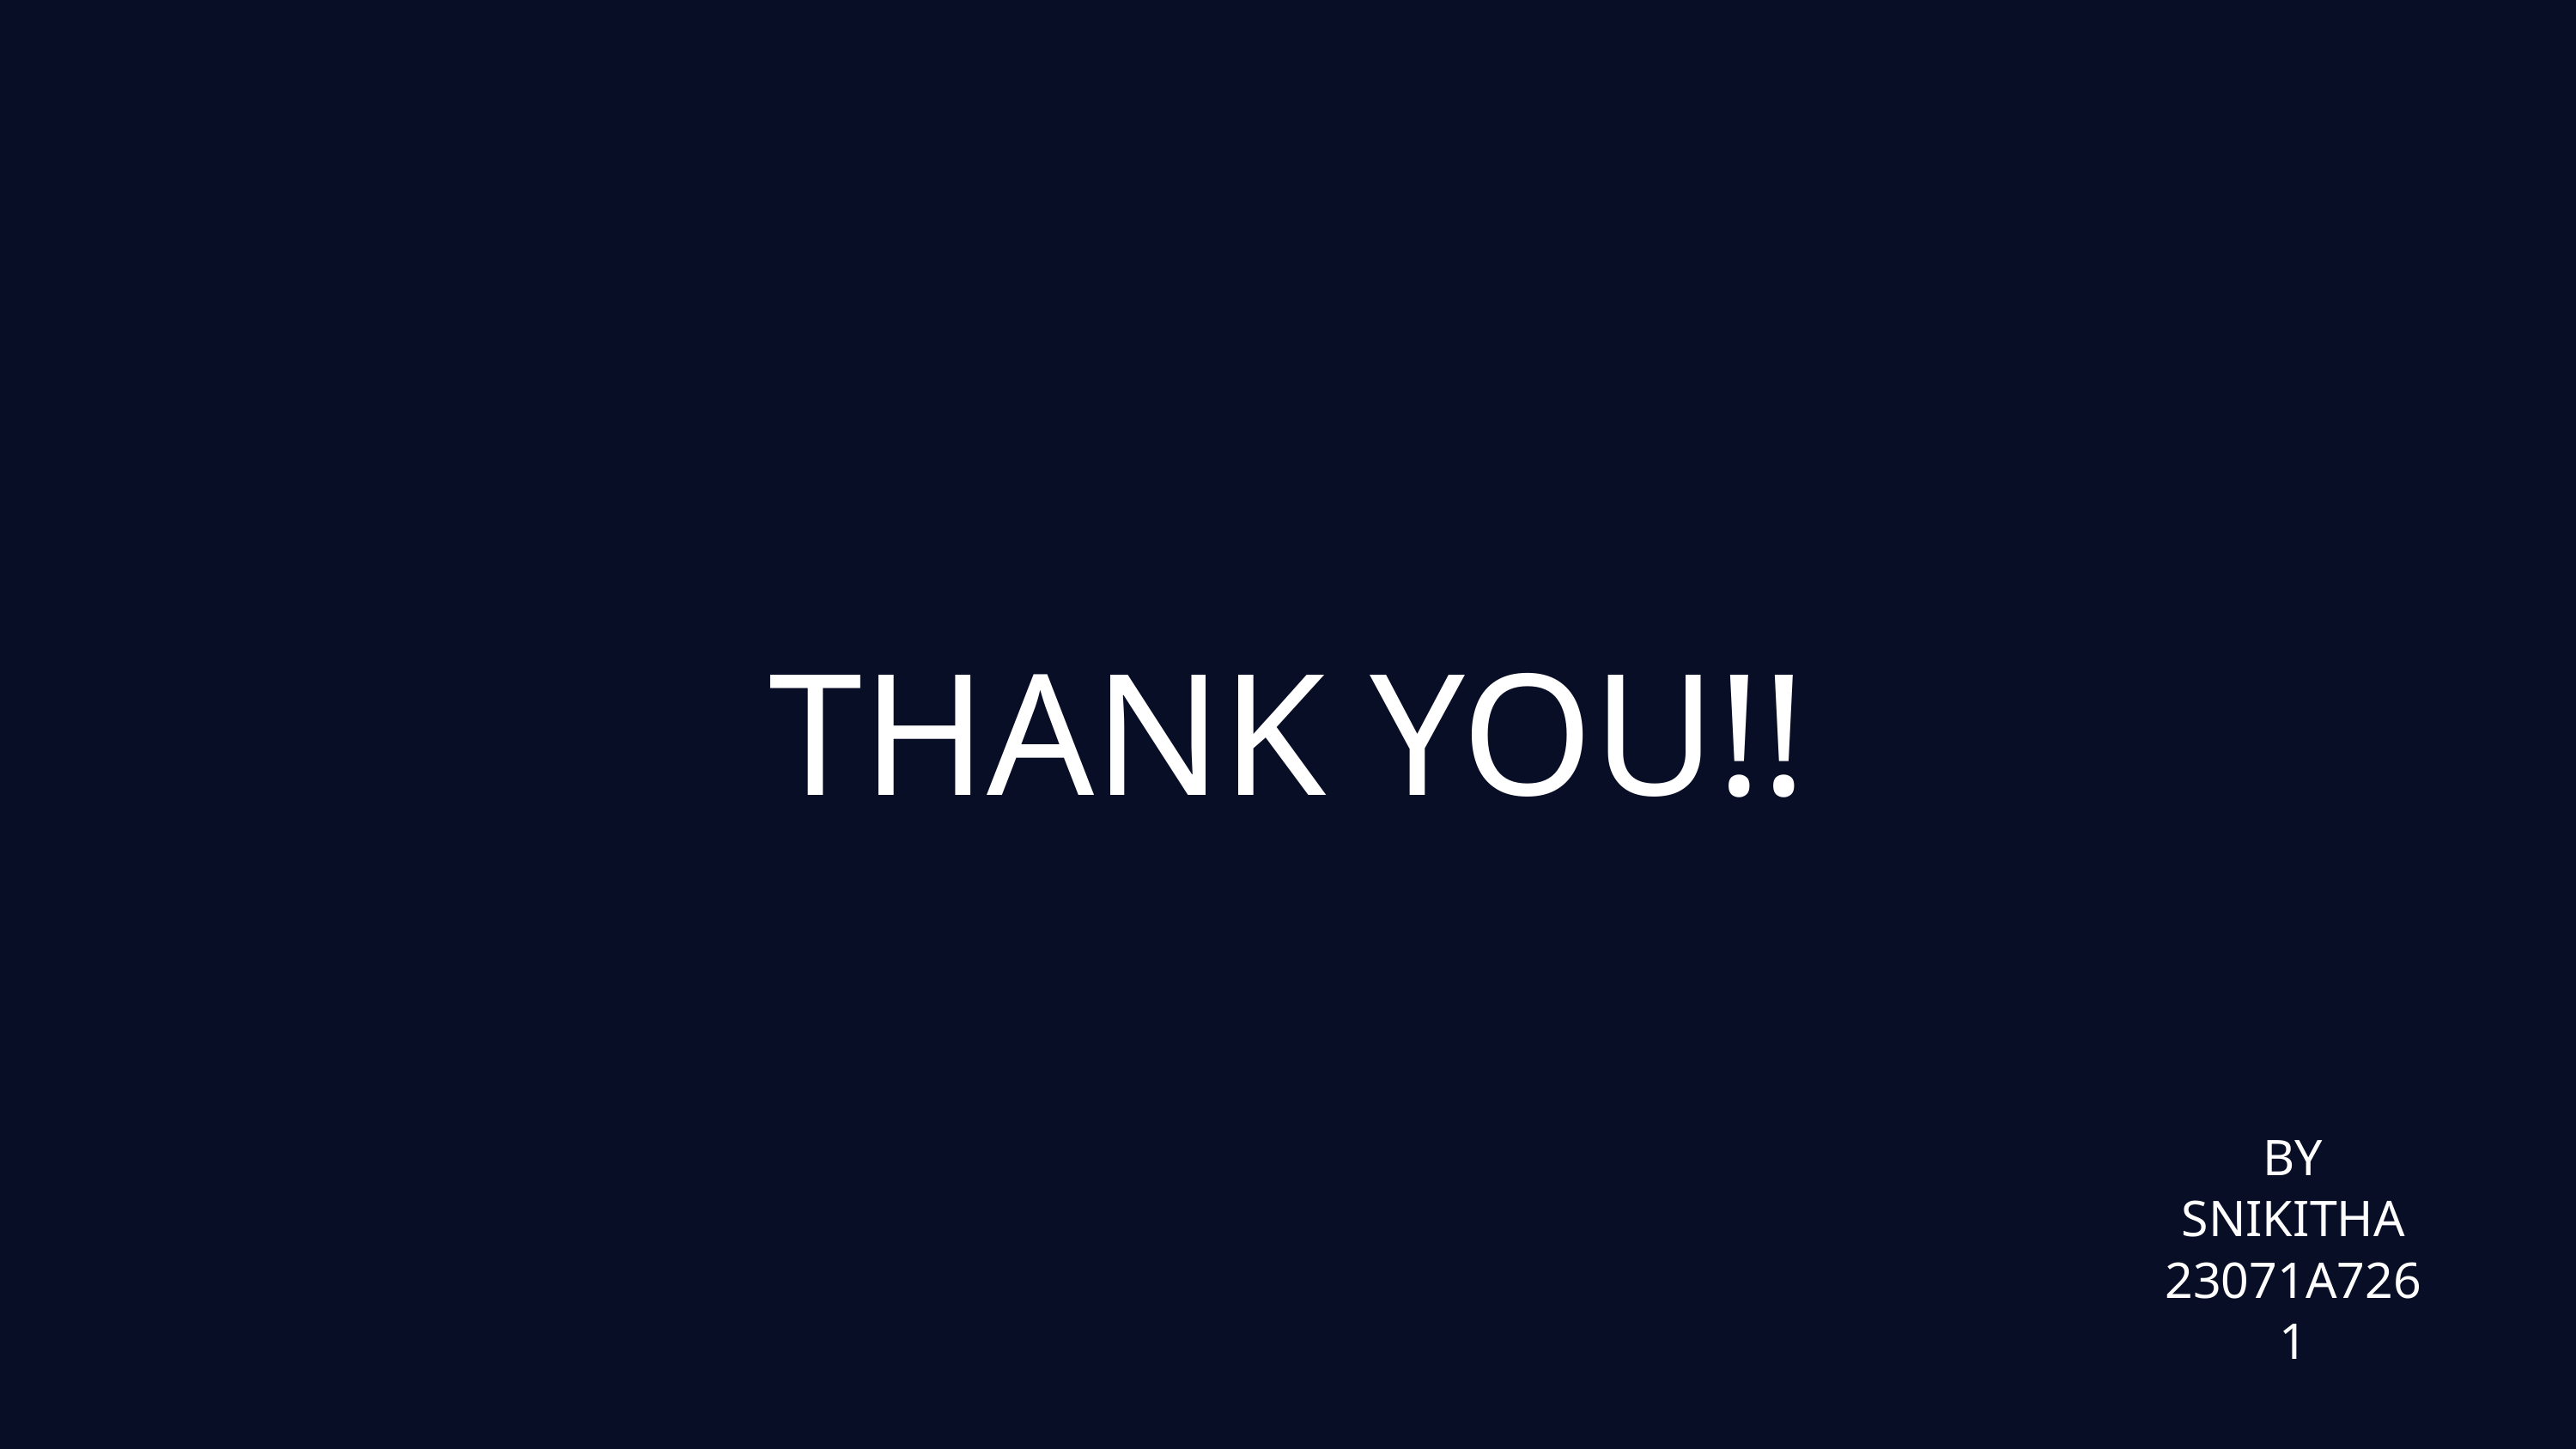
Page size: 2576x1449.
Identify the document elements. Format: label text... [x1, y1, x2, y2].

text_box BY SNIKITHA 23071A7261 [2155, 1124, 2432, 1370]
text_box THANK YOU!! [712, 618, 1864, 829]
